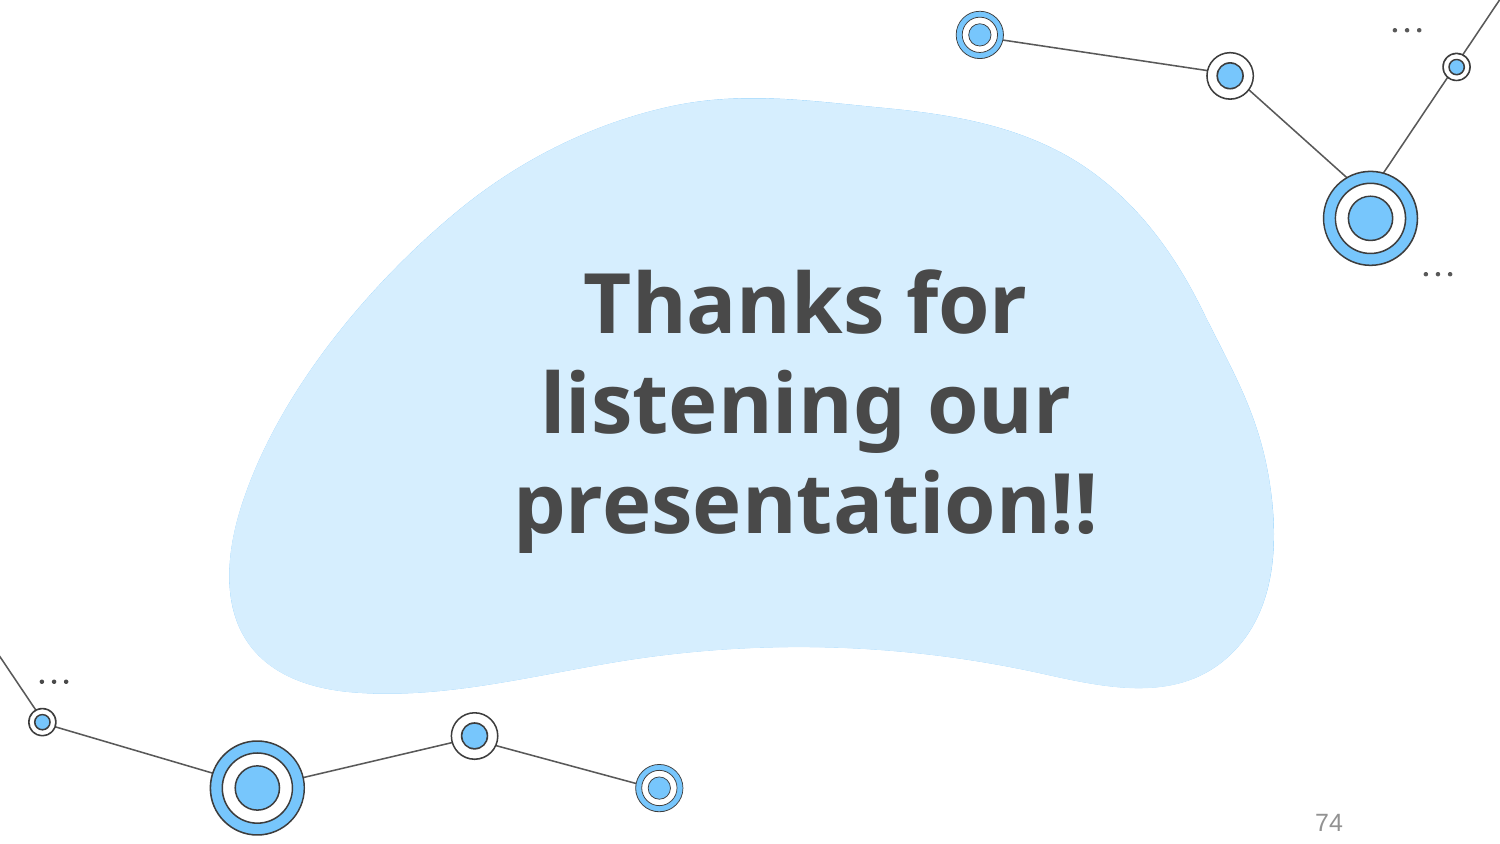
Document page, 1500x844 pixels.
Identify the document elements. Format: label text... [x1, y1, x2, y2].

slide_number 74 [1020, 798, 1359, 844]
title Thanks for listening our presentation!! [375, 235, 1237, 548]
